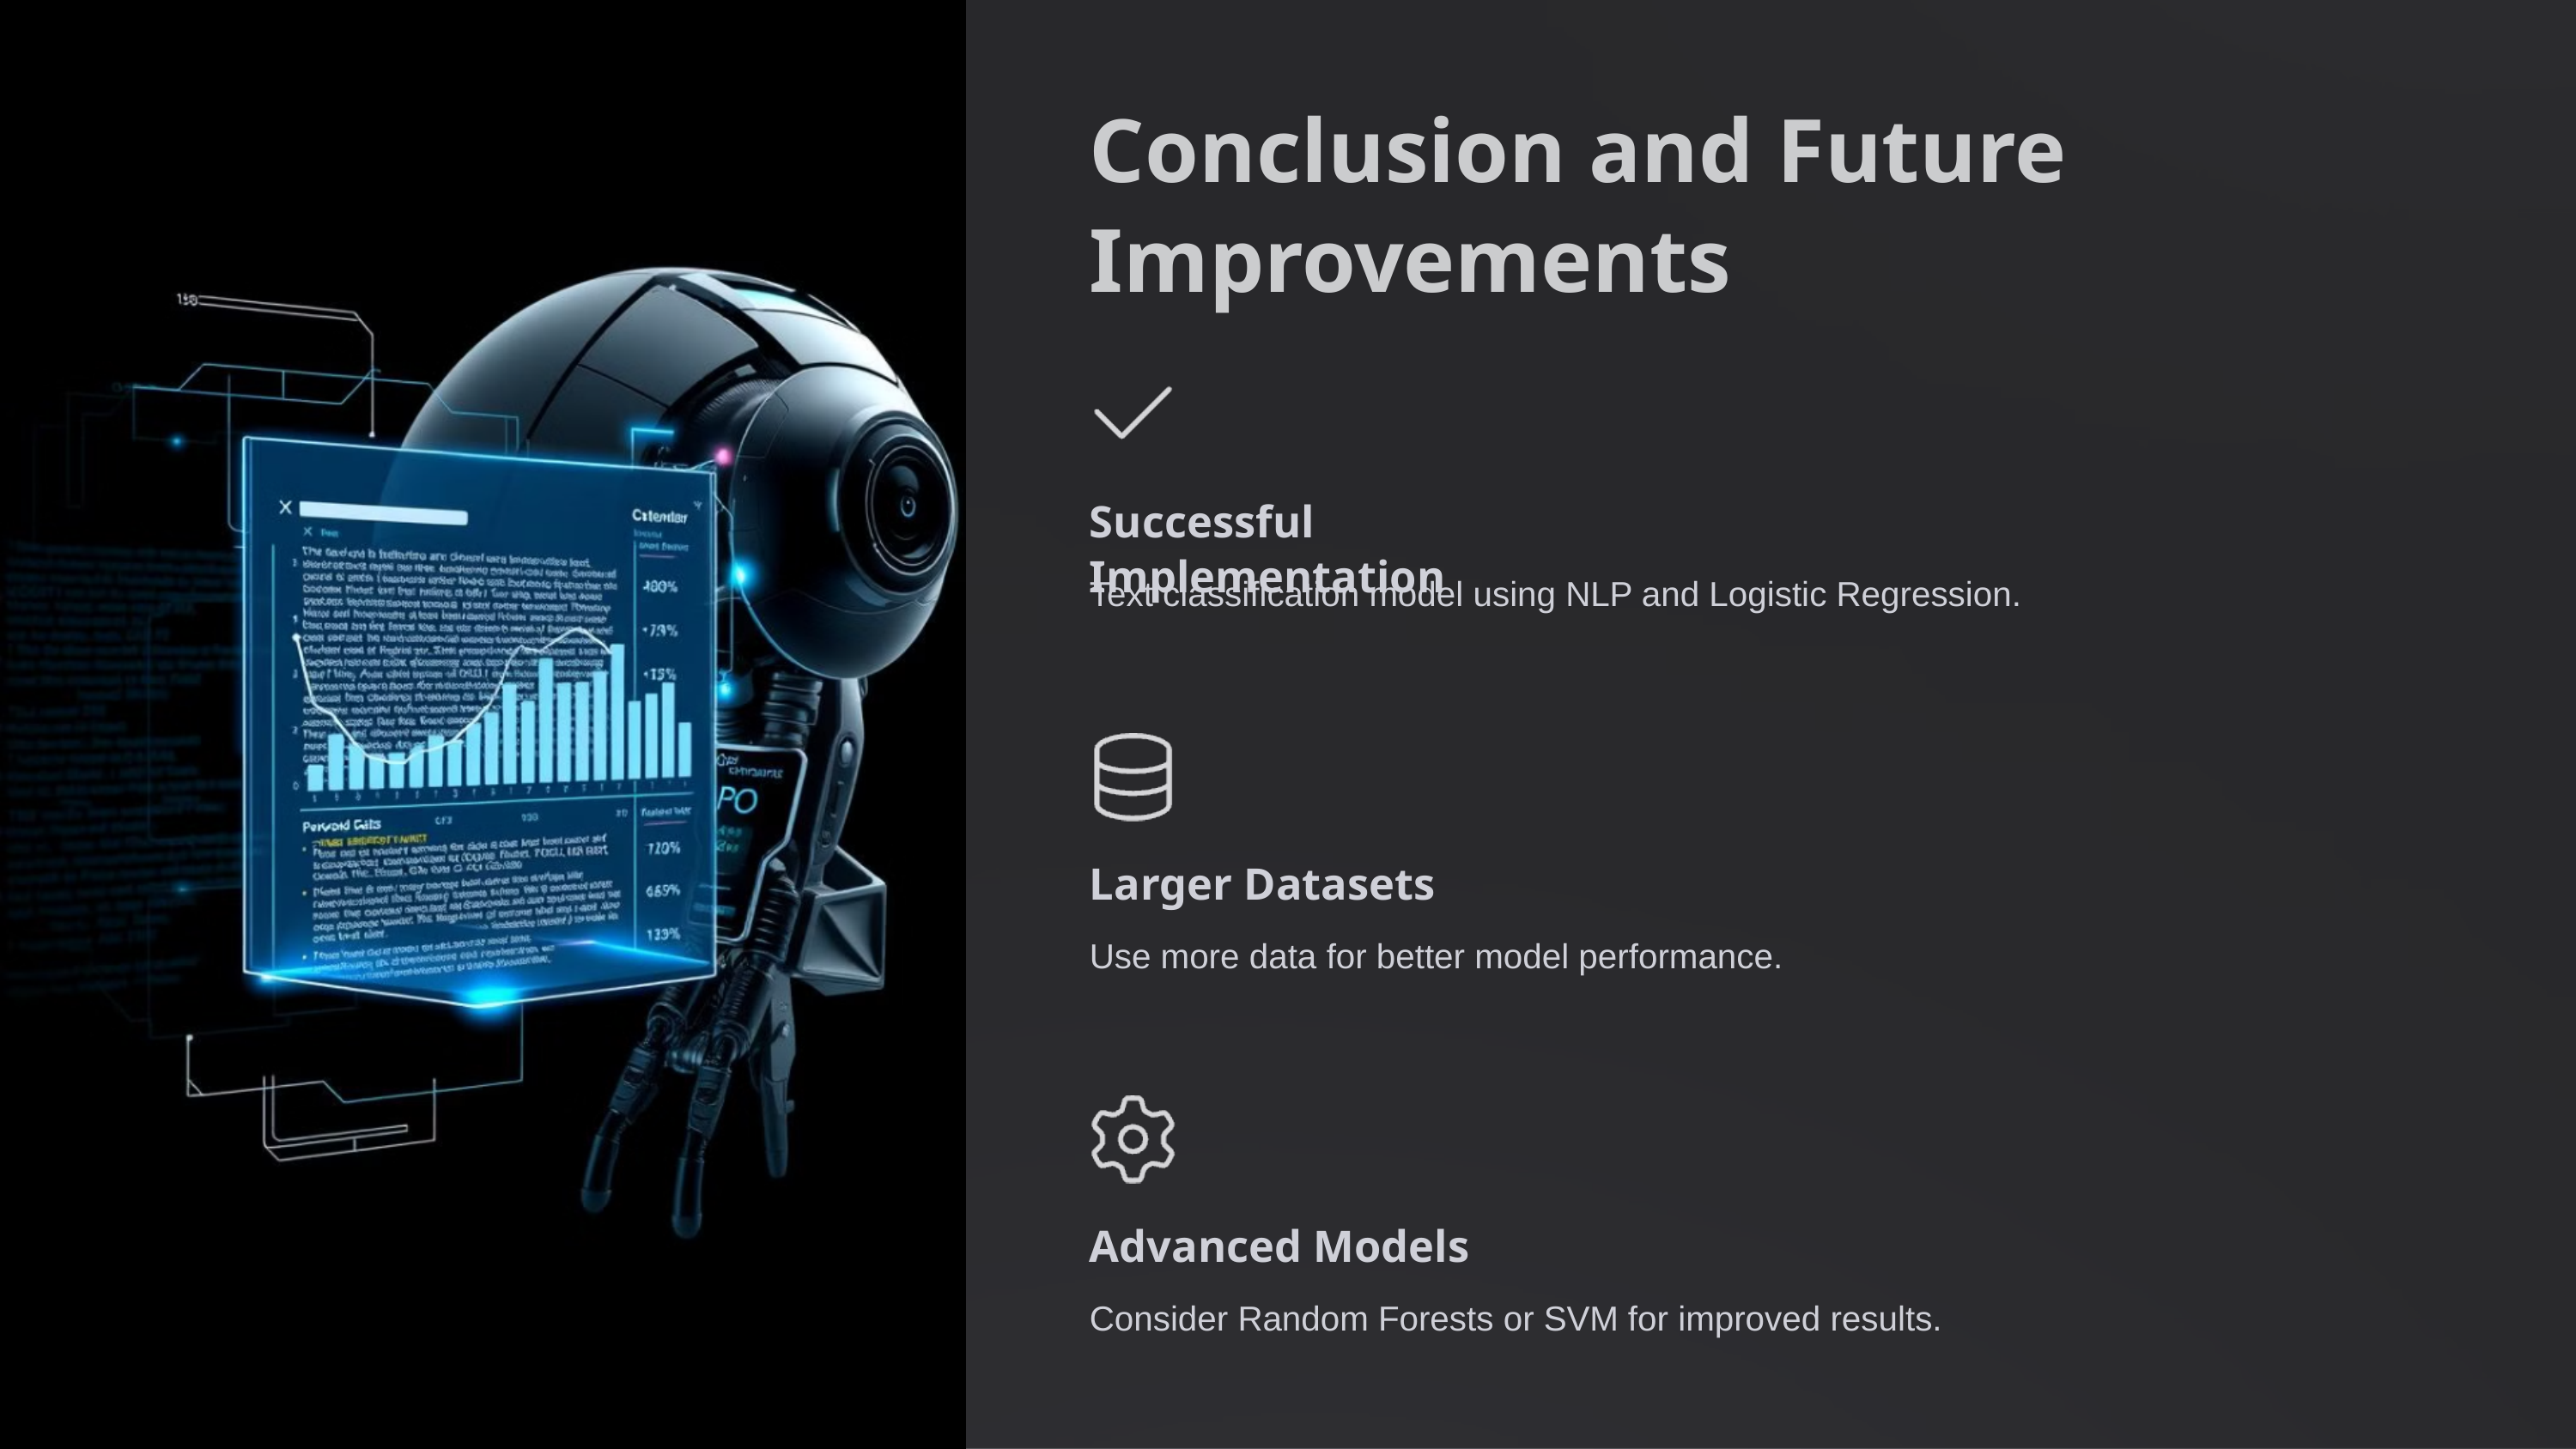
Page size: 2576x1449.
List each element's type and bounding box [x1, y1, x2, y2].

text_box [0, 0, 2576, 1449]
